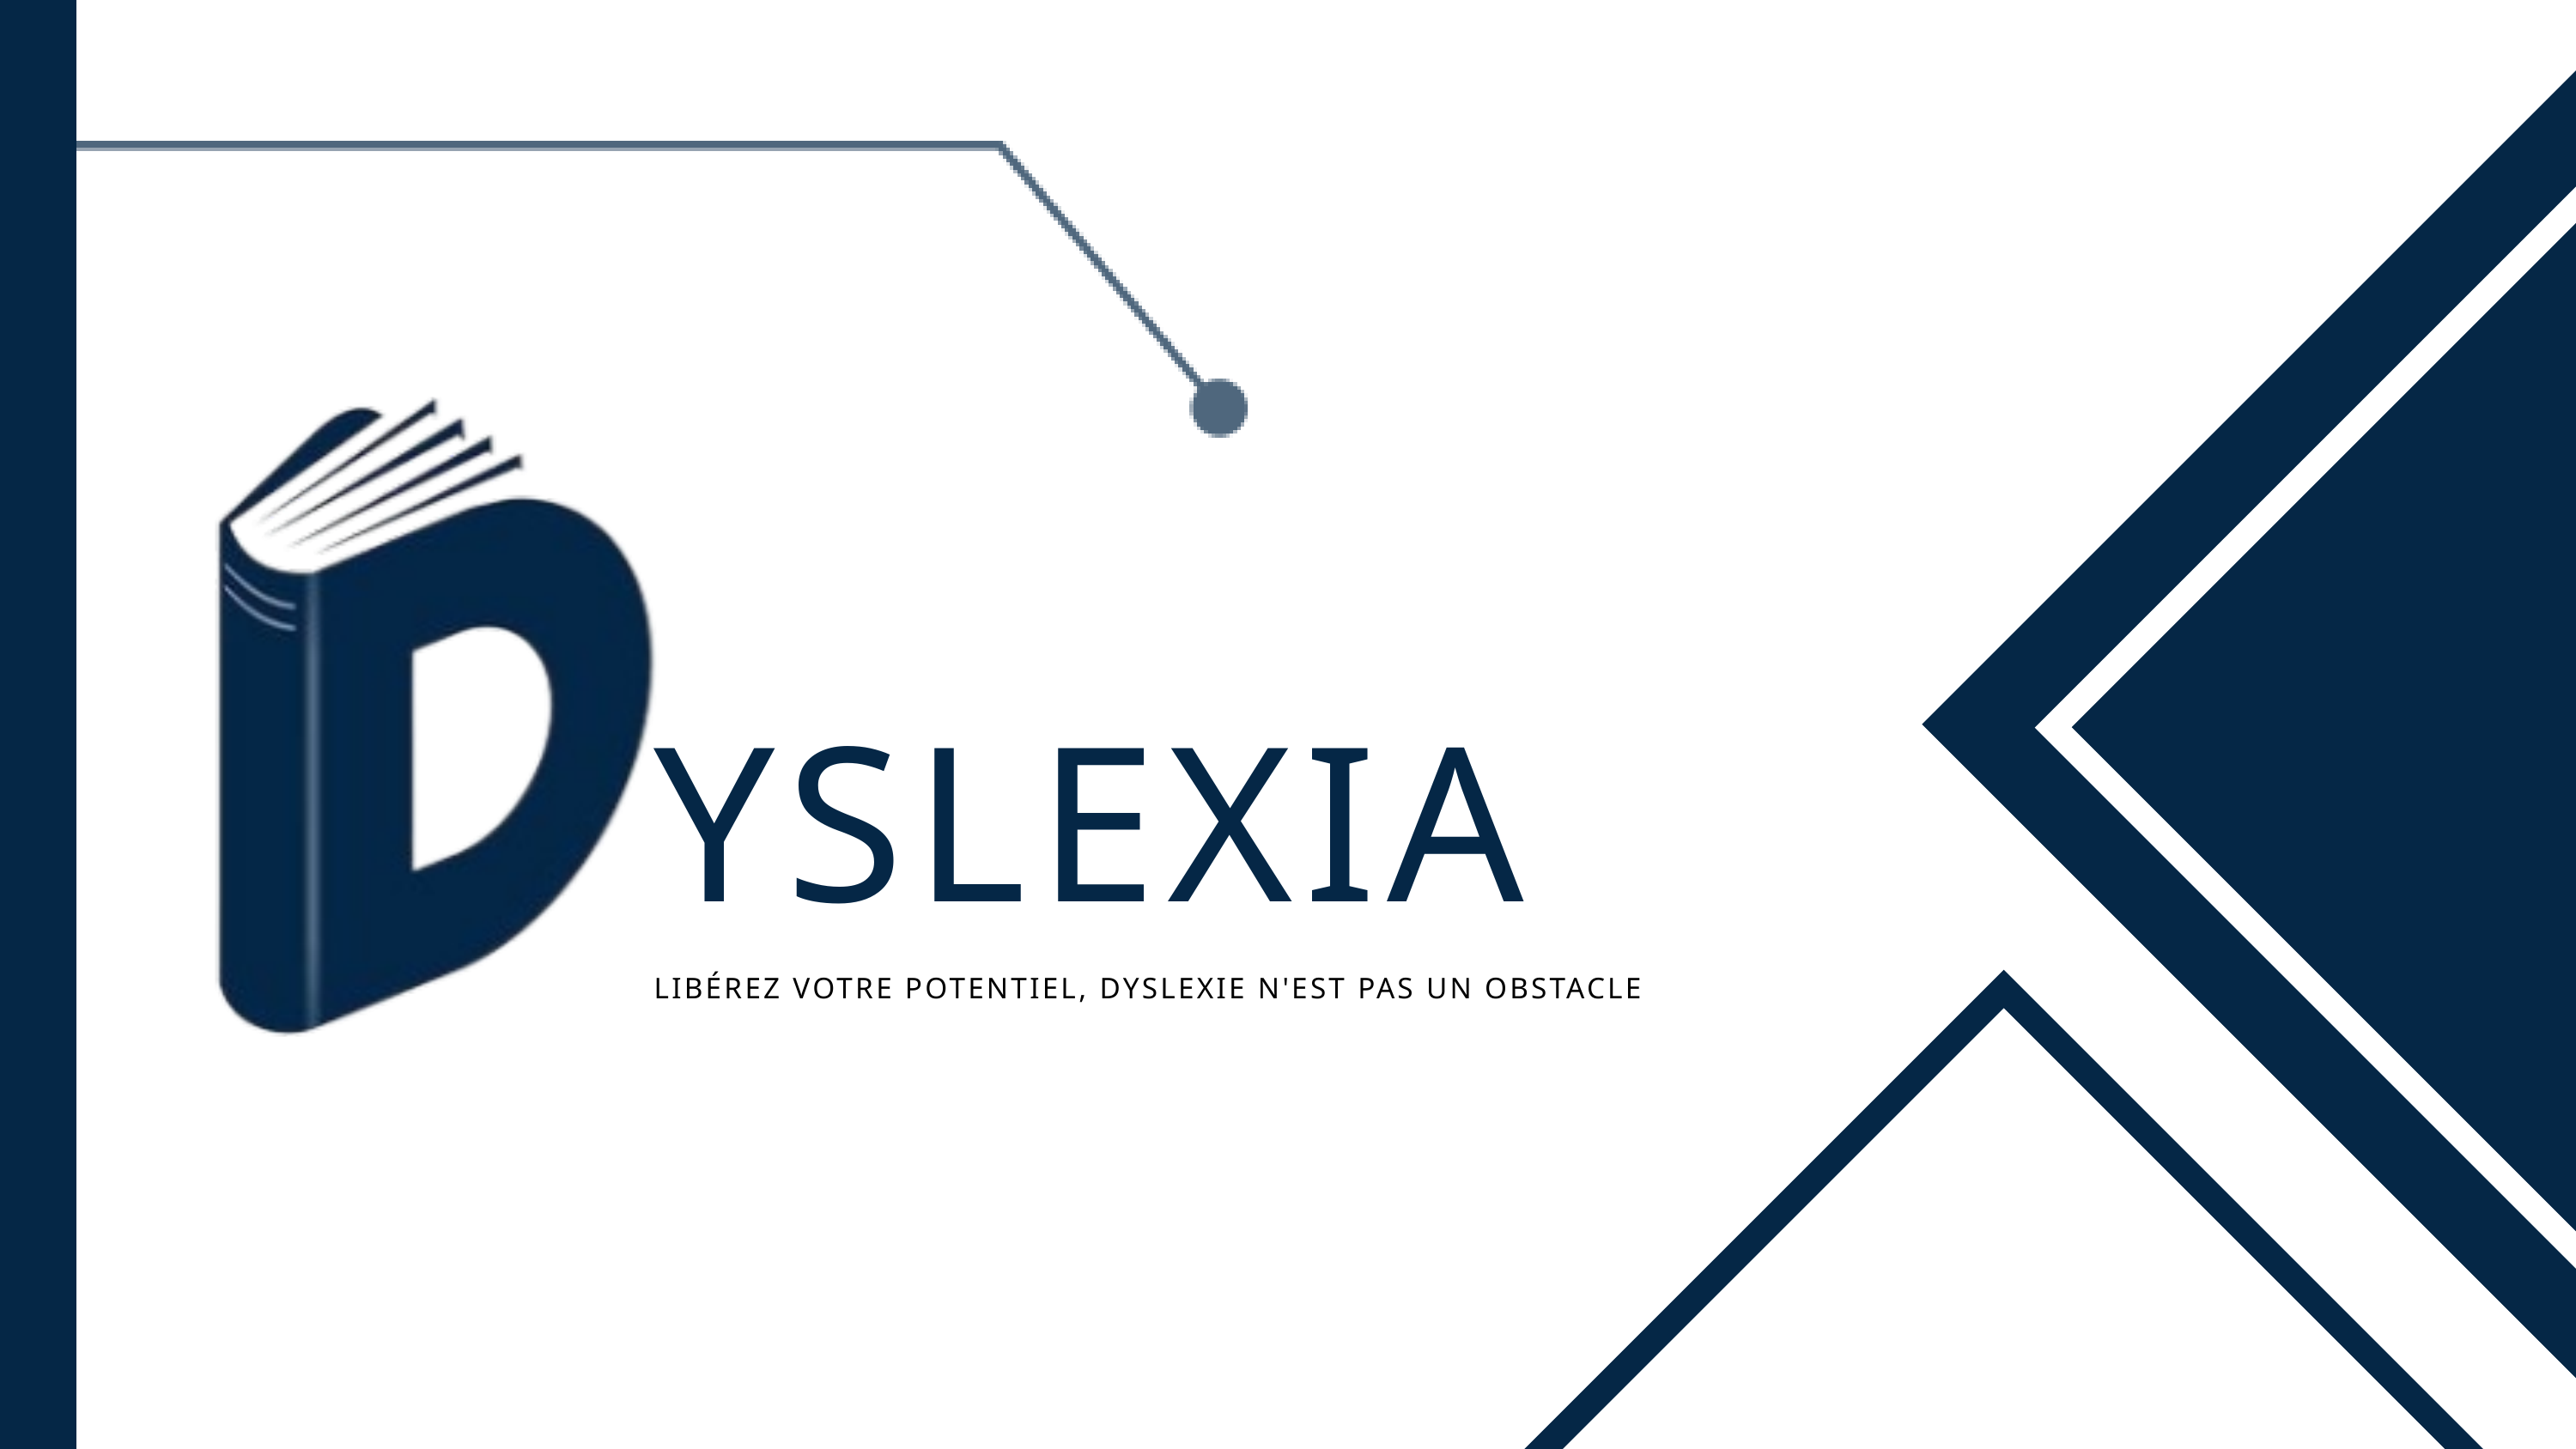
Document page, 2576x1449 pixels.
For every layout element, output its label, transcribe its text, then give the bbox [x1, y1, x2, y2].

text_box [1569, 1149, 2439, 1449]
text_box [0, 0, 76, 1449]
text_box YSLEXIA [653, 718, 2109, 945]
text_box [2113, 261, 2576, 1148]
text_box LIBÉREZ VOTRE POTENTIEL, DYSLEXIE N'EST PAS UN OBSTACLE [653, 964, 2109, 1005]
text_box [186, 368, 706, 1080]
text_box [83, 141, 1249, 438]
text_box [2205, 315, 2576, 1140]
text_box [2437, 1147, 2576, 1187]
